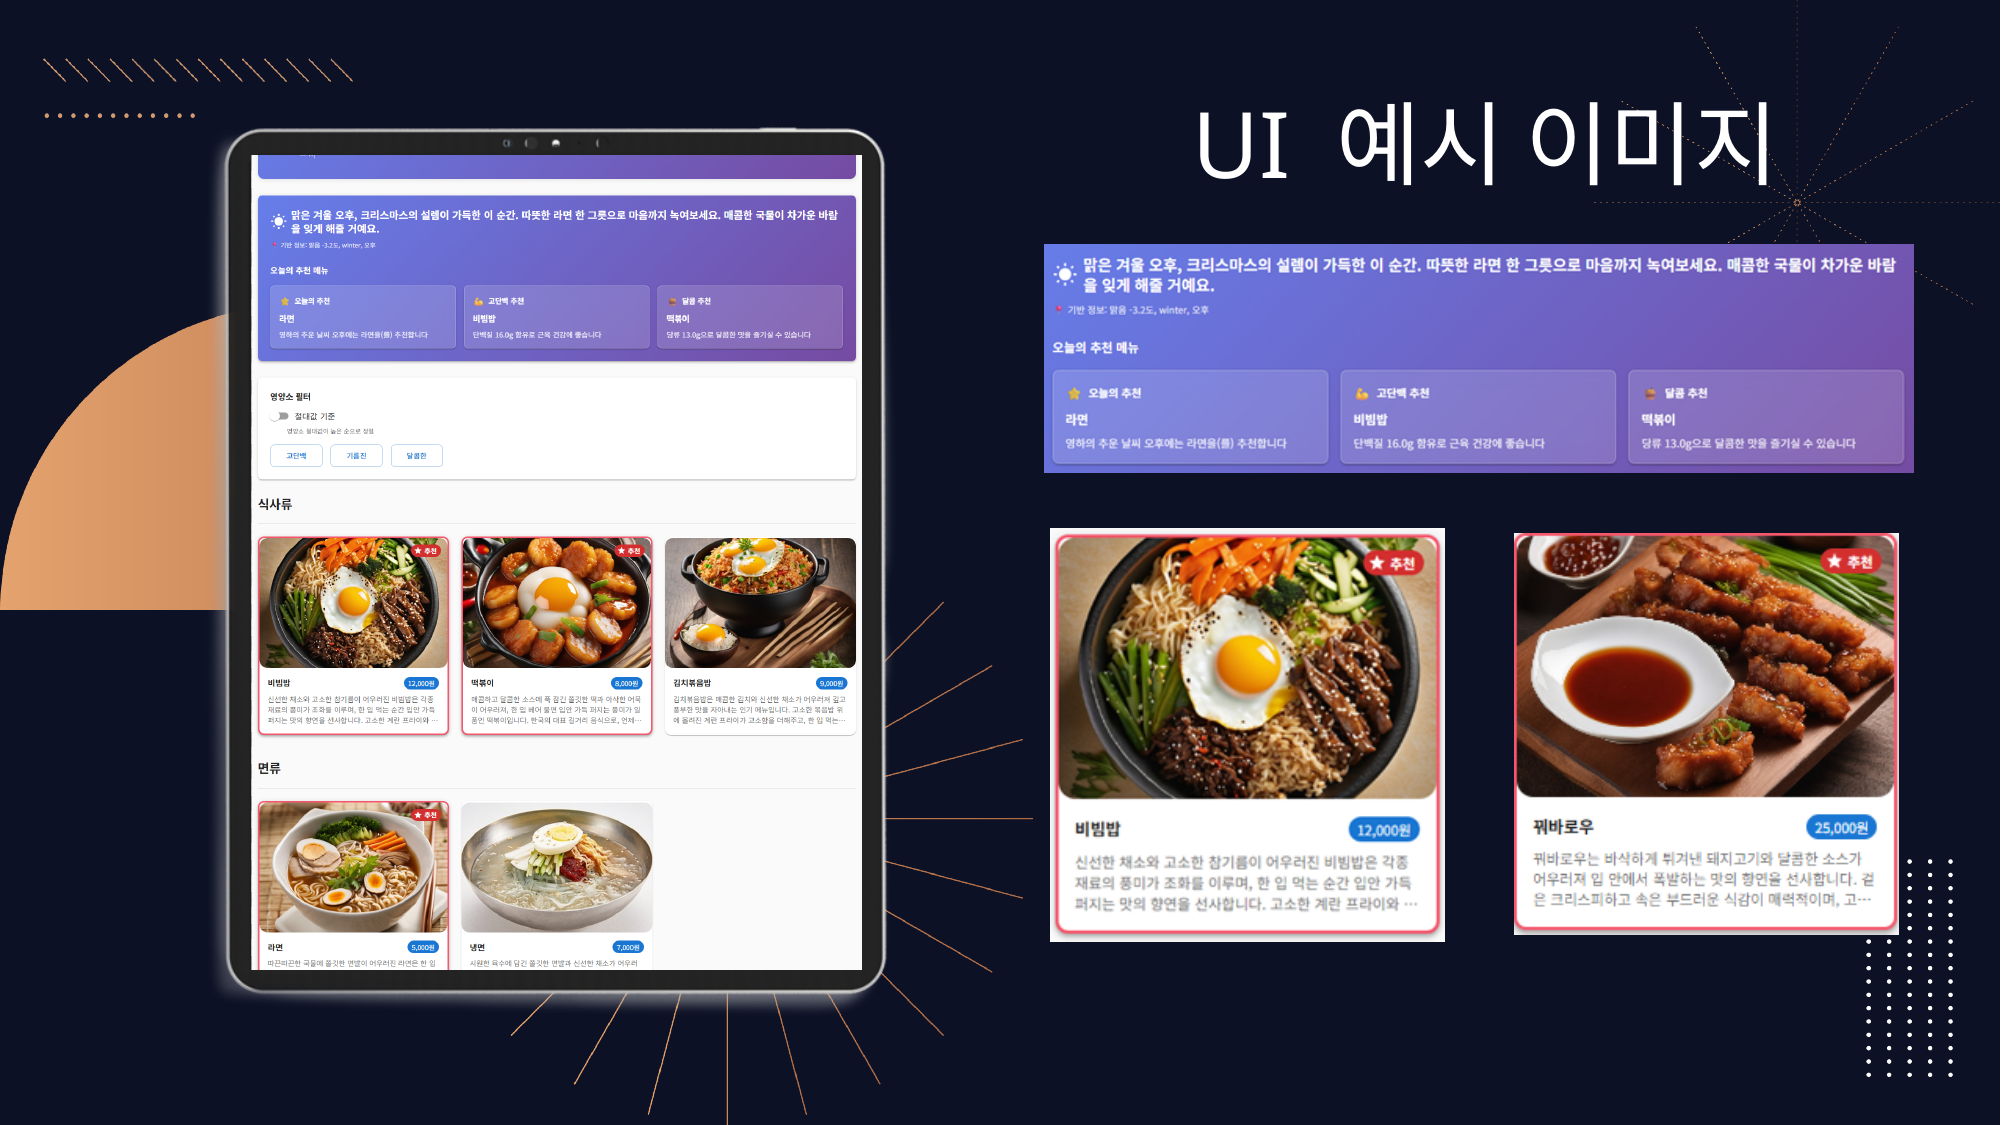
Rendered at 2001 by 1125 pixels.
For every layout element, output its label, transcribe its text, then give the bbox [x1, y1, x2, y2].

text_box UI 예시 이미지 [1160, 92, 1811, 206]
picture [1043, 0, 2000, 473]
picture [1050, 528, 1445, 942]
picture [43, 114, 195, 125]
picture [0, 116, 1033, 1125]
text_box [251, 155, 863, 970]
picture [43, 58, 353, 82]
picture [1514, 533, 1953, 1077]
